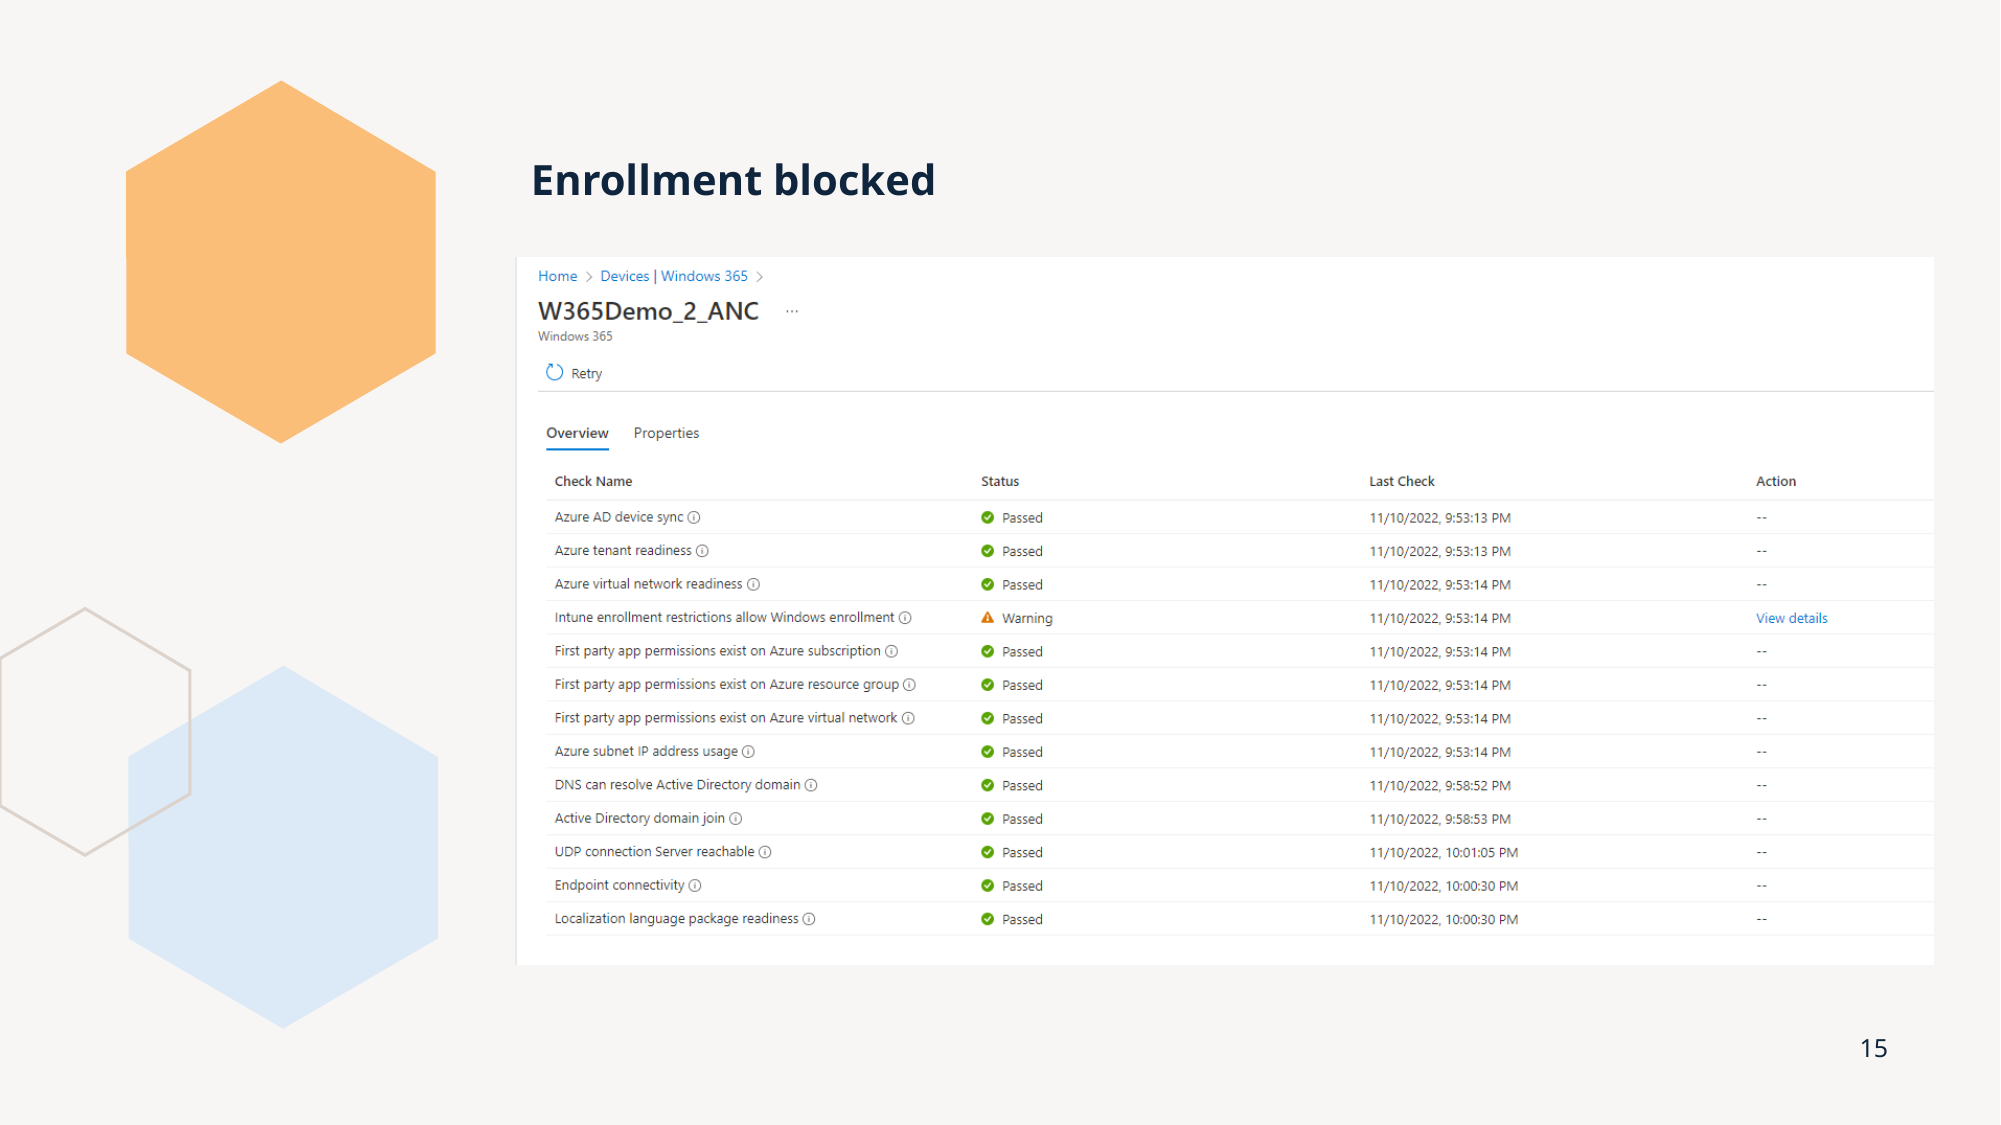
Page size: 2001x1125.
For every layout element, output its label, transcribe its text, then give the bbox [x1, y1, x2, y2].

slide_number 15 [1836, 1020, 1912, 1080]
title Enrollment blocked [515, 0, 1812, 212]
picture [515, 257, 1934, 965]
